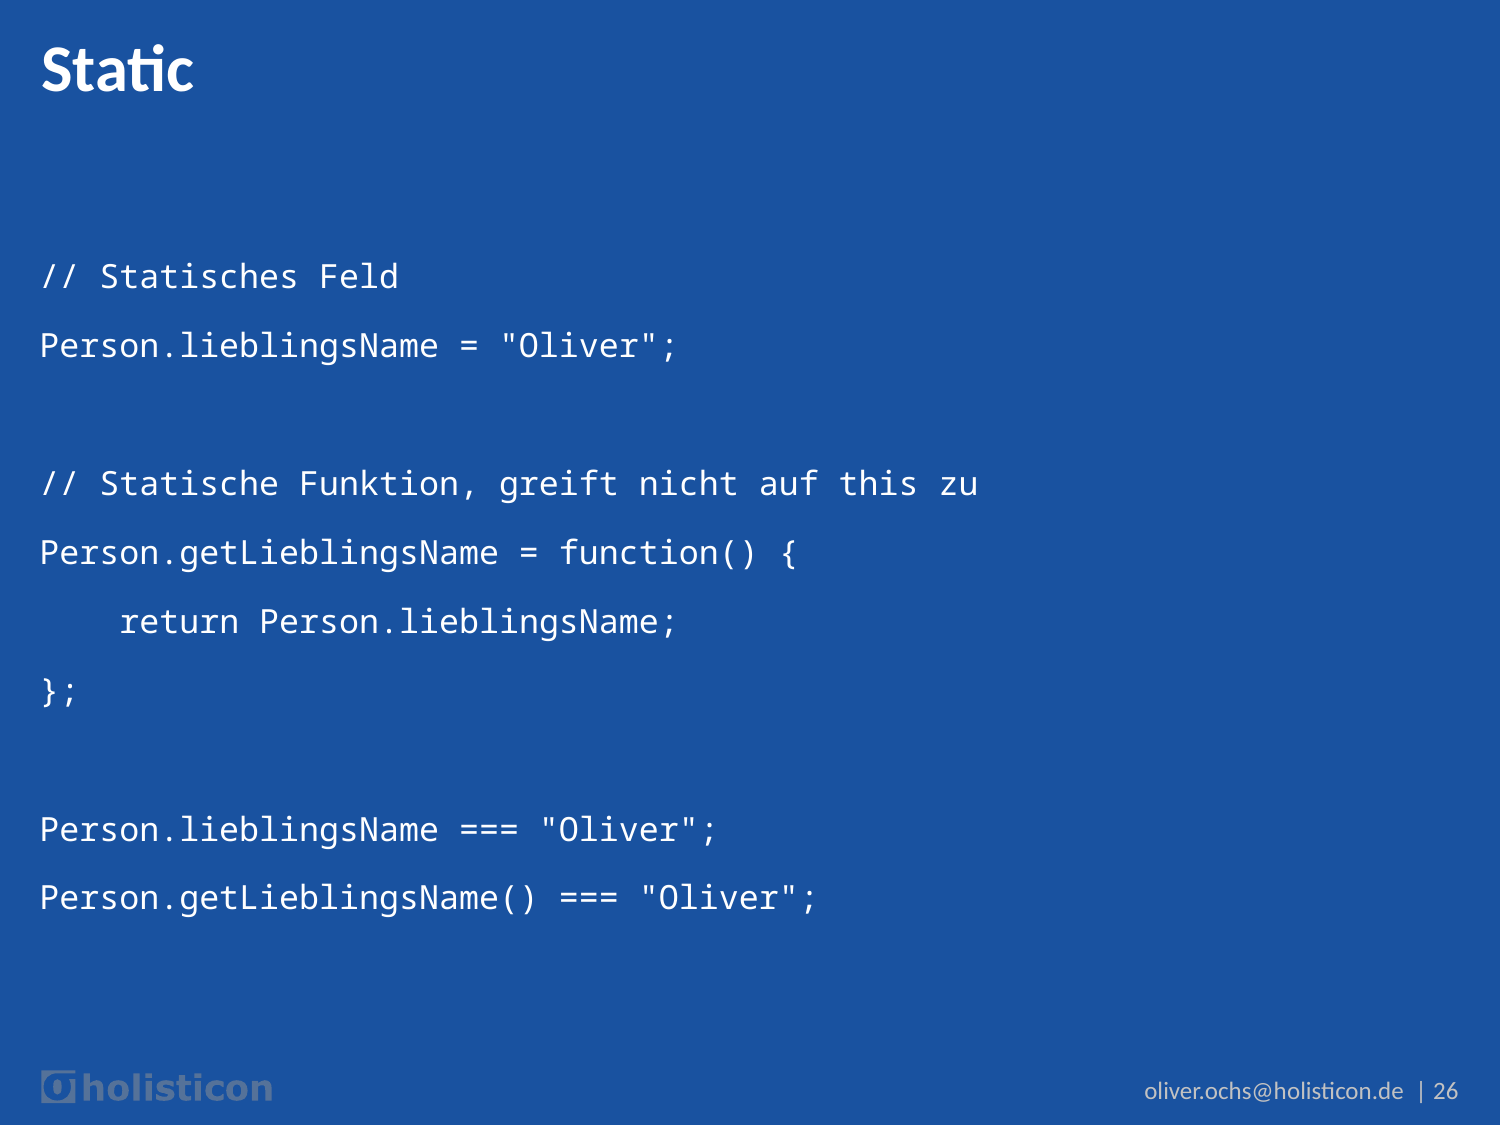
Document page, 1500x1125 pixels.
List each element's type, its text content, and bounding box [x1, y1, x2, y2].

title Static [41, 24, 1436, 188]
list // Statisches Feld Person.lieblingsName = "Oliver"; // Statische Funktion, greift nicht auf this zu Person.getLieblingsName = function() { return Person.lieblingsName; }; Person.lieblingsName === "Oliver"; Person.getLieblingsName() === "Oliver"; [39, 255, 1434, 973]
